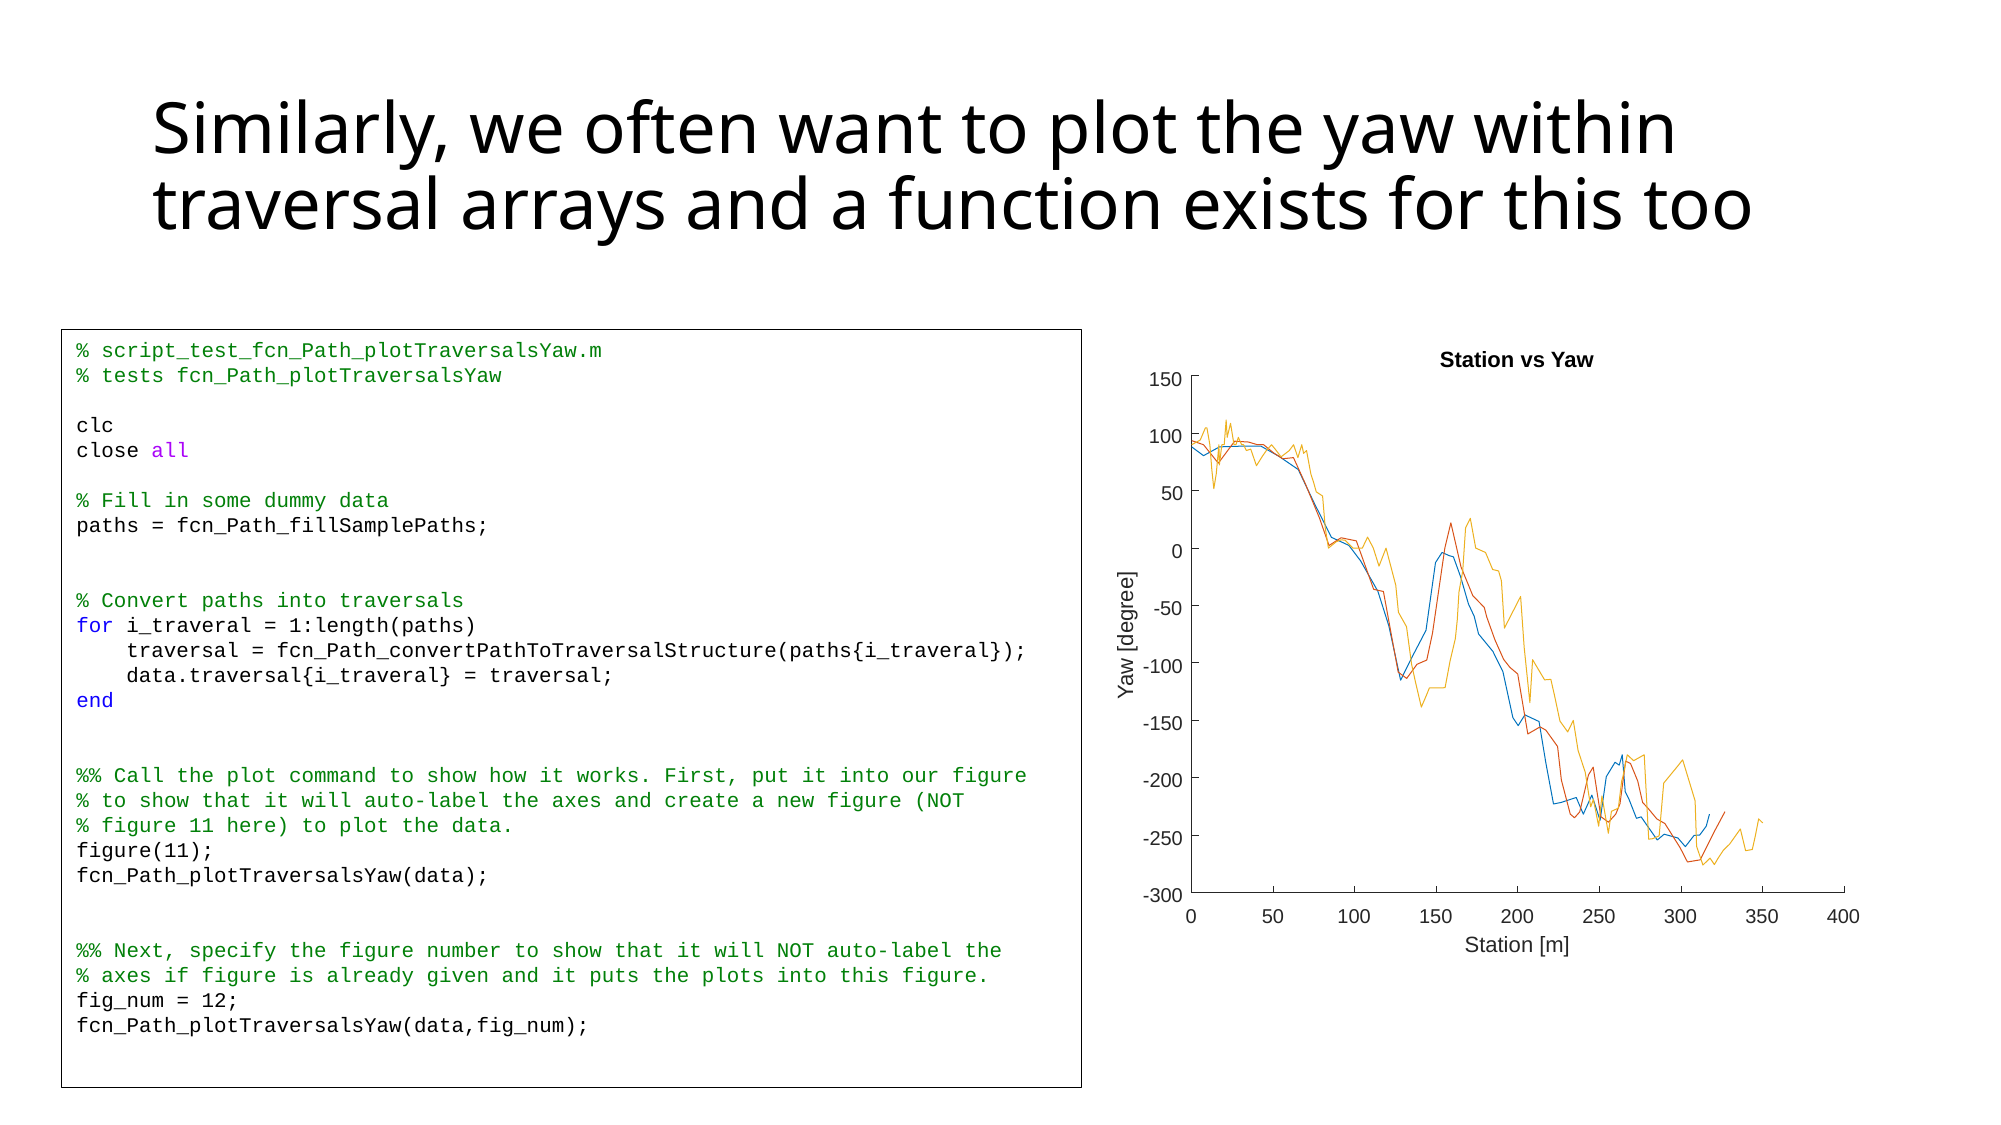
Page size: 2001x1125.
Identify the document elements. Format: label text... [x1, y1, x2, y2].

picture [1081, 329, 1923, 961]
title Similarly, we often want to plot the yaw within traversal arrays and a function exists for this too [137, 59, 1863, 278]
text_box % script_test_fcn_Path_plotTraversalsYaw.m % tests fcn_Path_plotTraversalsYaw clc close all % Fill in some dummy data paths = fcn_Path_fillSamplePaths; % Convert paths into traversals for i_traveral = 1:length(paths) traversal = fcn_Path_convertPathToTraversalStructure(paths{i_traveral}); data.traversal{i_traveral} = traversal; end %% Call the plot command to show how it works. First, put it into our figure % to show that it will auto-label the axes and create a new figure (NOT % figure 11 here) to plot the data. figure(11); fcn_Path_plotTraversalsYaw(data); %% Next, specify the figure number to show that it will NOT auto-label the % axes if figure is already given and it puts the plots into this figure. fig_num = 12; fcn_Path_plotTraversalsYaw(data,fig_num); [61, 329, 1082, 1088]
